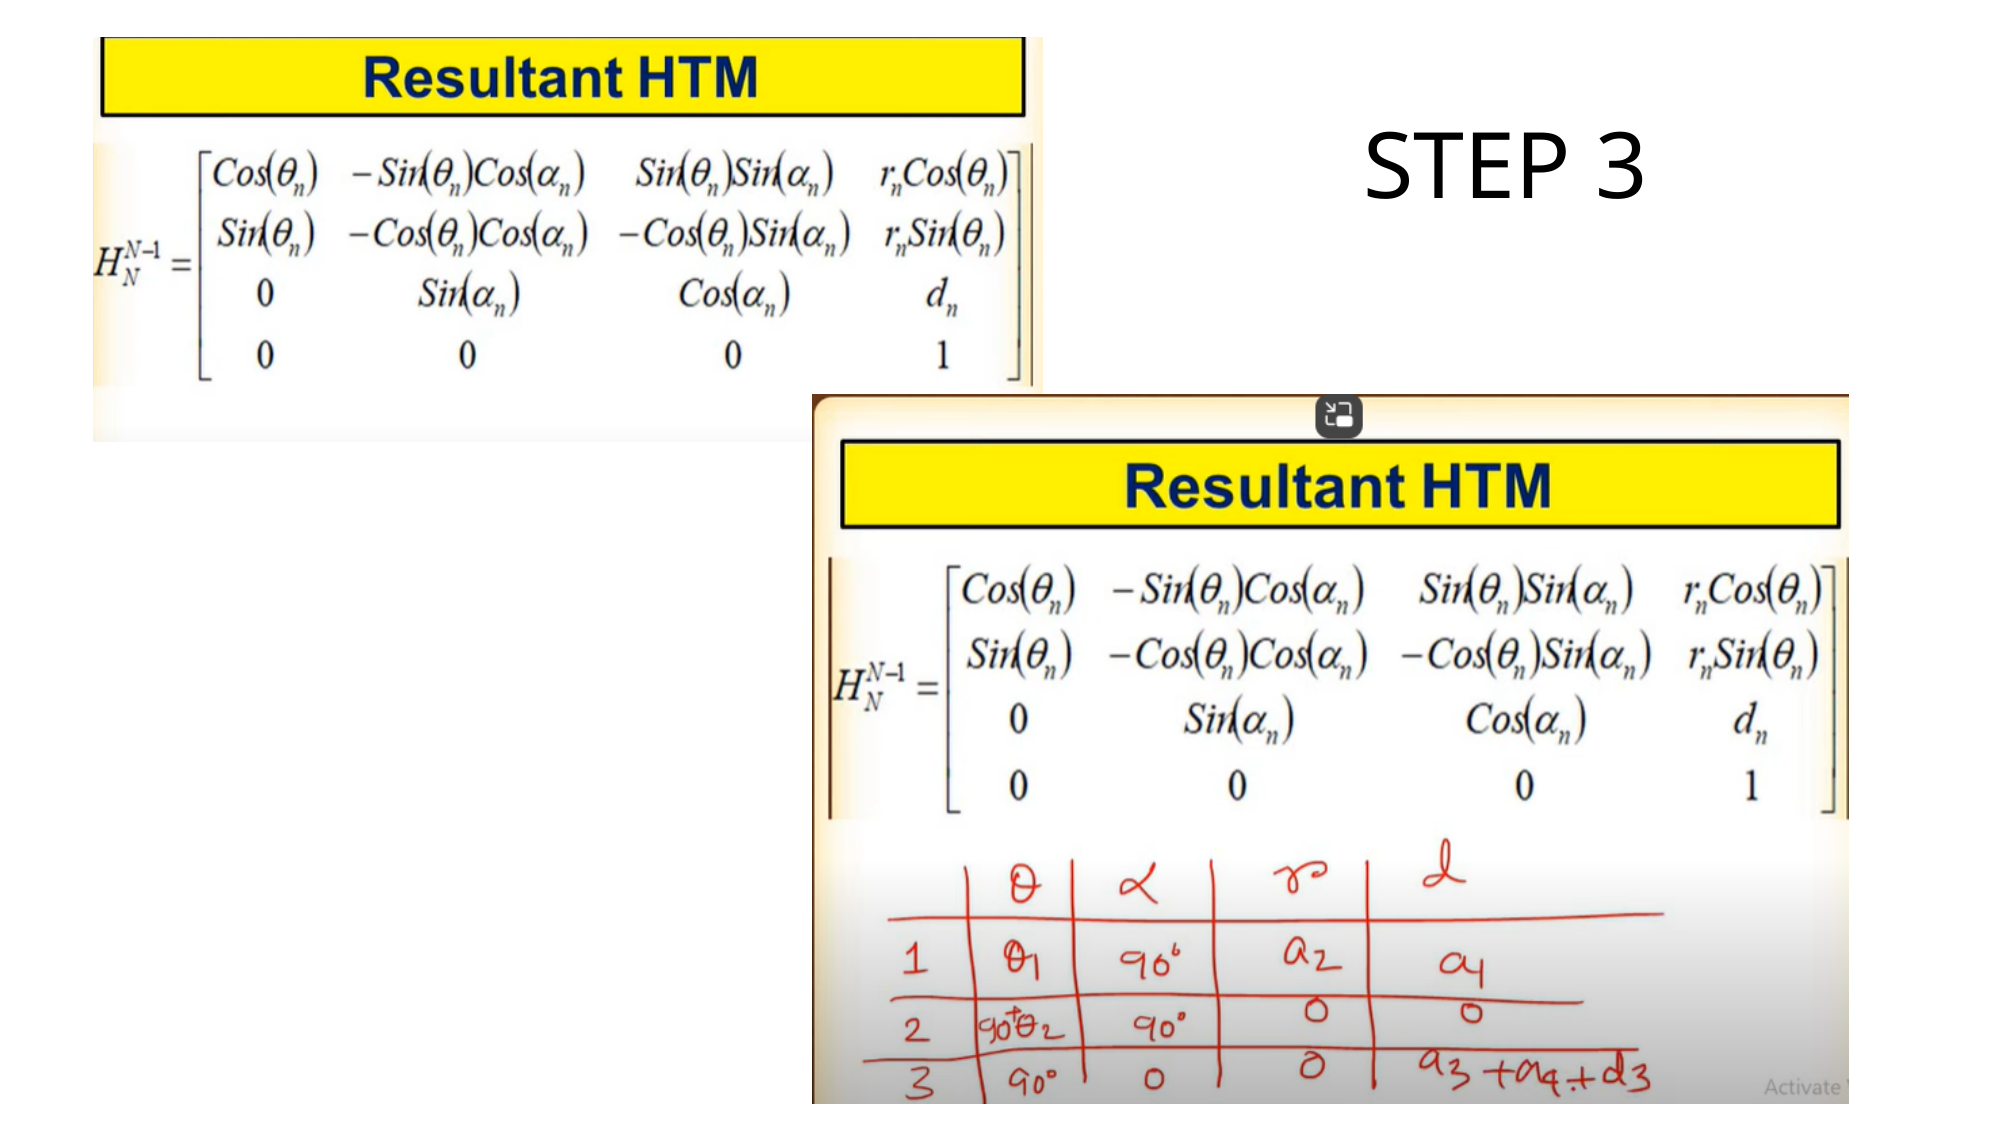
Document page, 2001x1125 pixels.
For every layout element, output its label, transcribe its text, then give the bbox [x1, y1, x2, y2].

title STEP 3 [1043, 59, 1863, 278]
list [93, 37, 1043, 442]
picture [812, 394, 1849, 1104]
